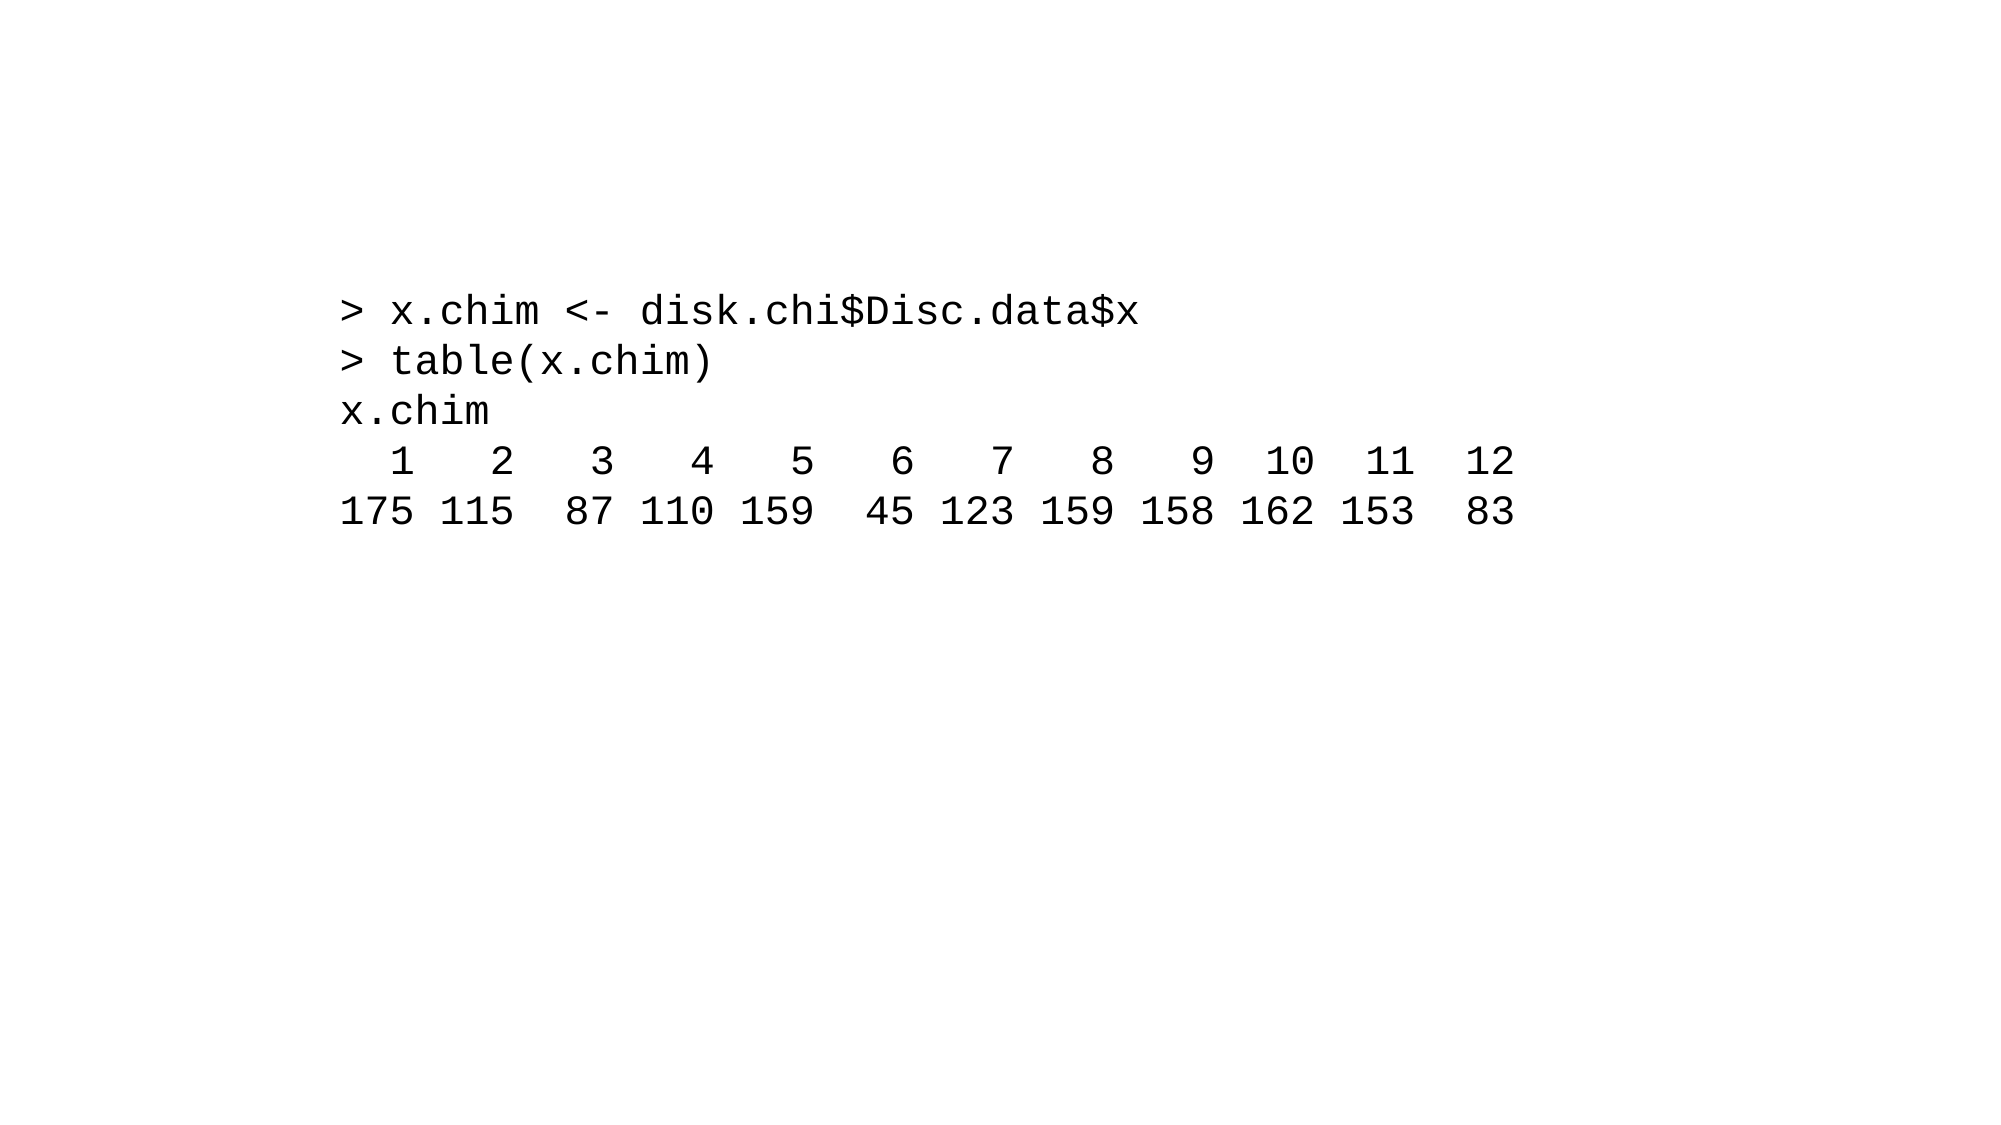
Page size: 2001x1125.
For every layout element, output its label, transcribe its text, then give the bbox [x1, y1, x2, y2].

text_box > x.chim <- disk.chi$Disc.data$x > table(x.chim) x.chim 1 2 3 4 5 6 7 8 9 10 11 12 175 115 87 110 159 45 123 159 158 162 153 83 [324, 275, 1688, 540]
